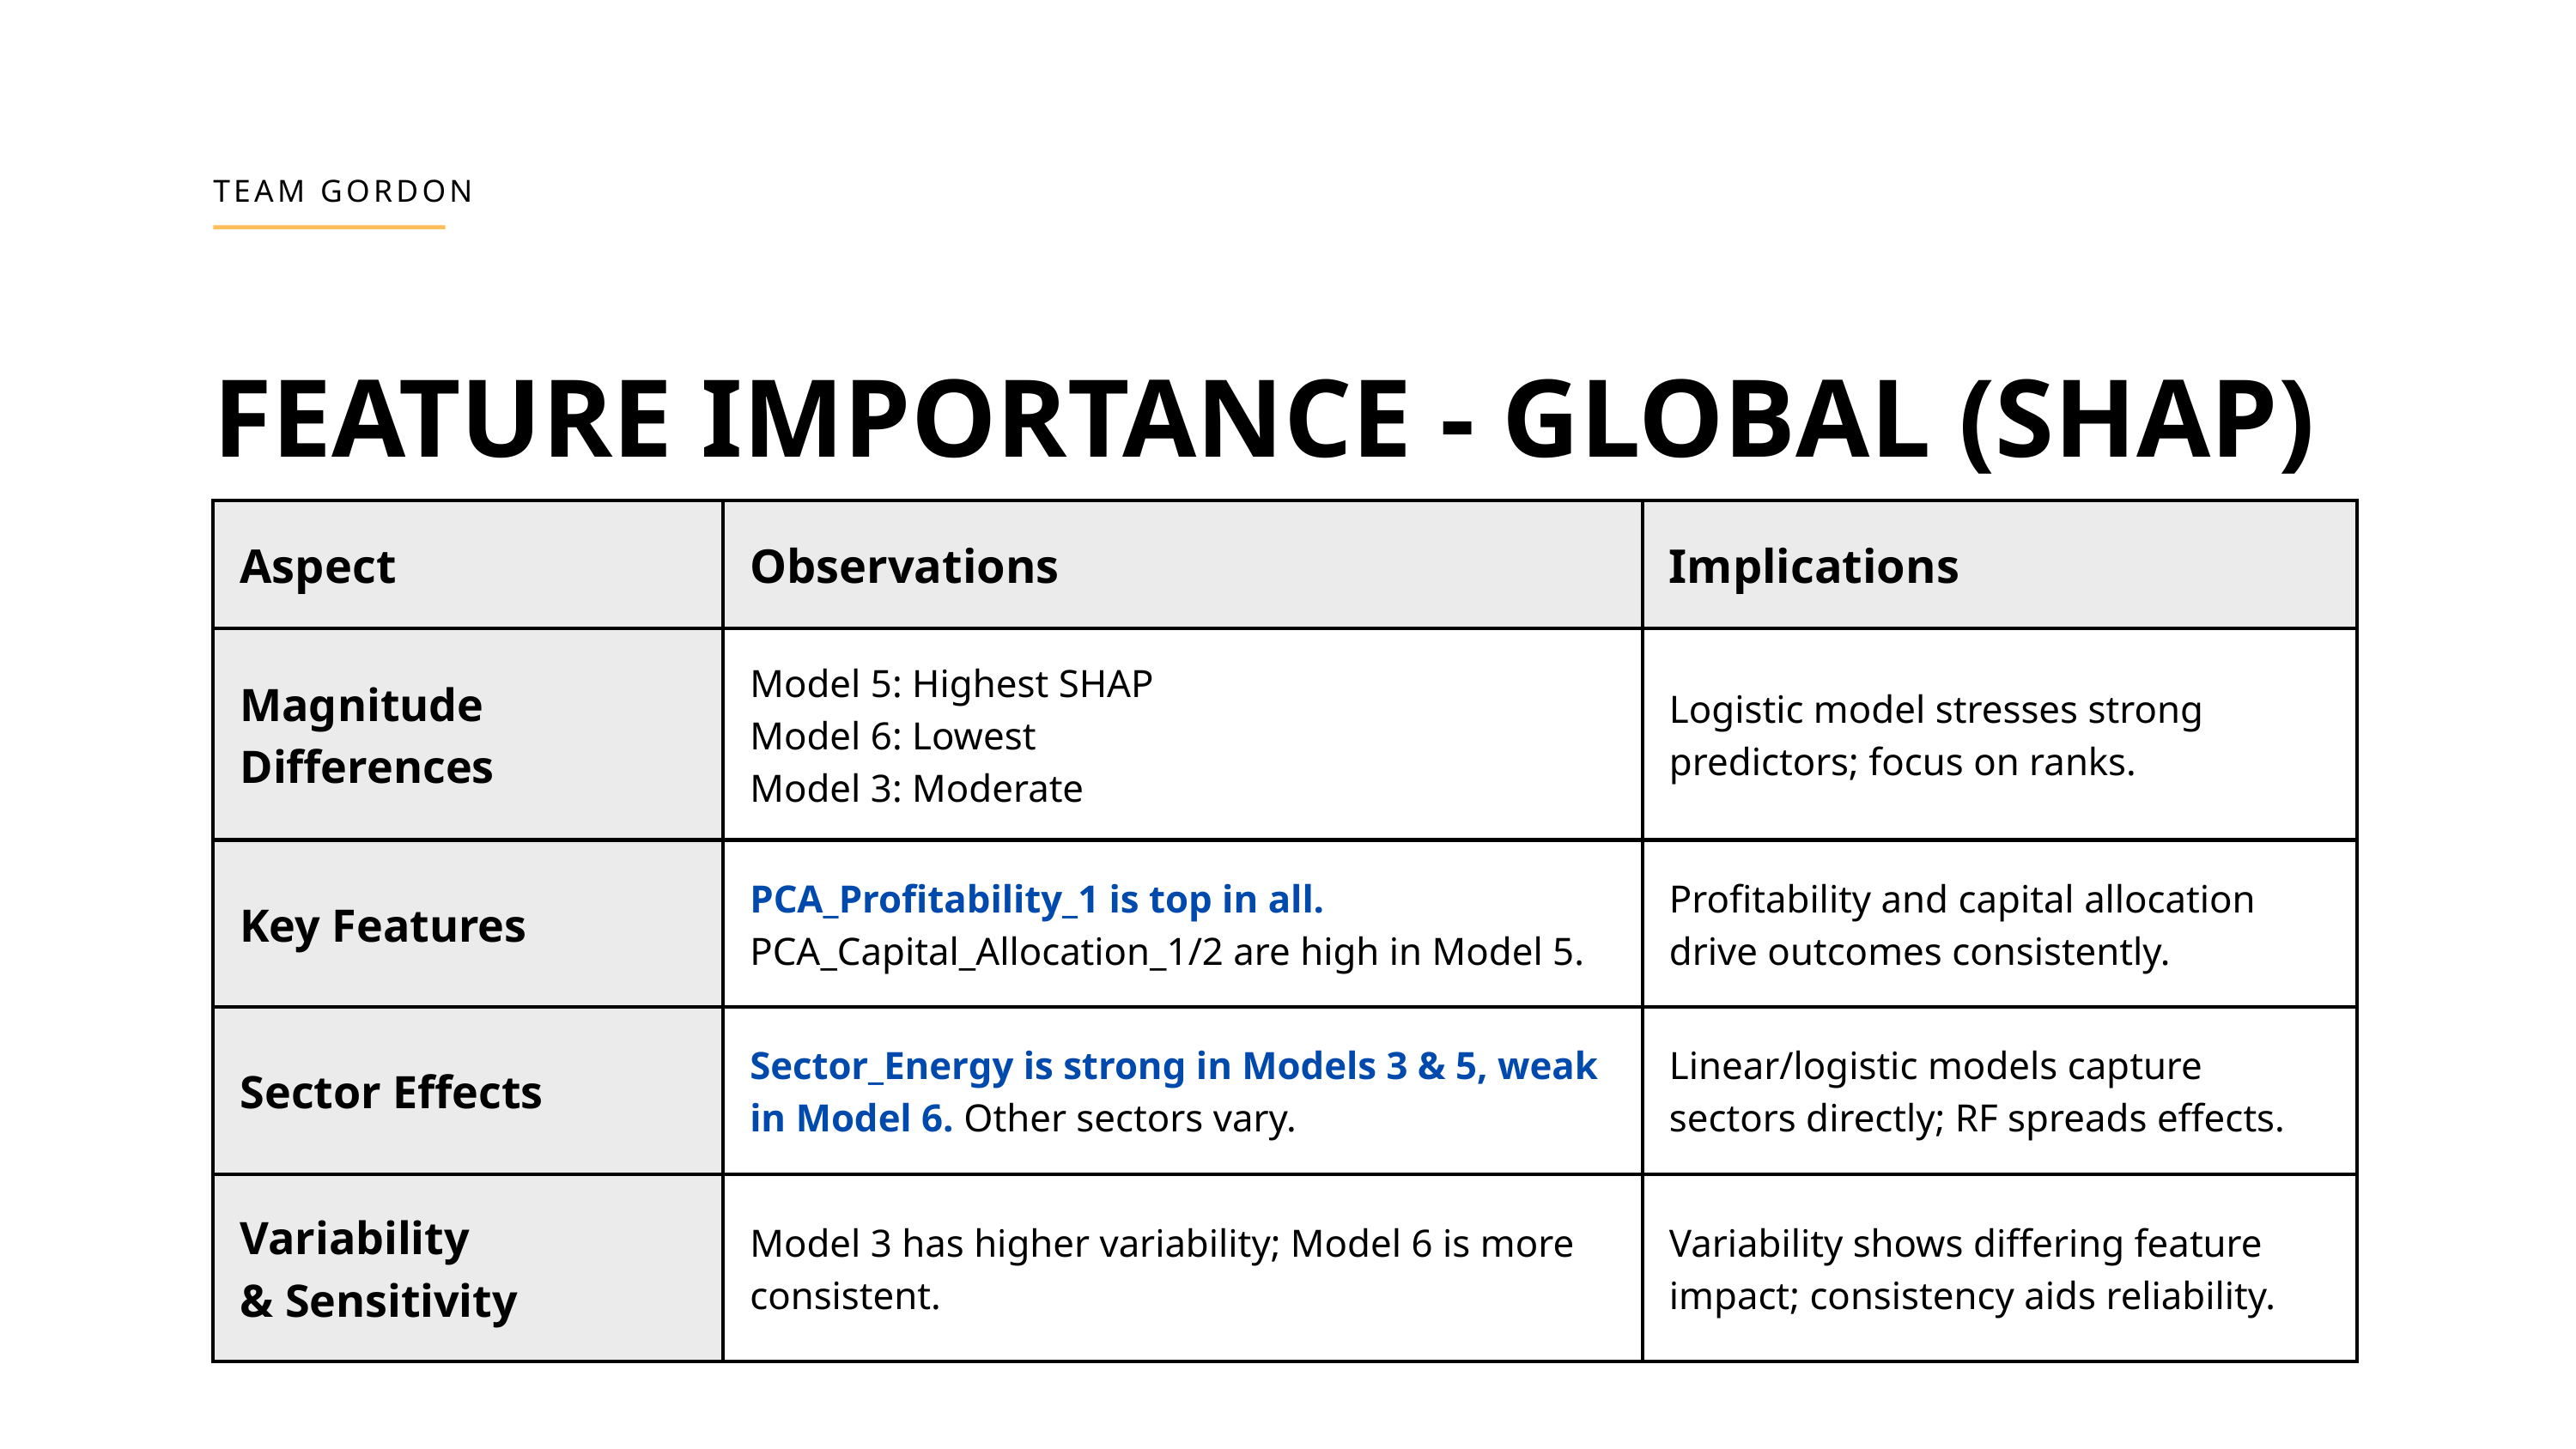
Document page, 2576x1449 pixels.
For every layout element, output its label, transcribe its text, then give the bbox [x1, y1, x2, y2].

table_cell Logistic model stresses strong predictors; focus on ranks. [1644, 630, 2355, 838]
table_header Implications [1644, 502, 2355, 627]
table_cell Model 3 has higher variability; Model 6 is more consistent. [725, 1176, 1641, 1360]
table_cell Sector_Energy is strong in Models 3 & 5, weak in Model 6. ​Other sectors vary. [725, 1009, 1641, 1173]
table_cell Profitability and capital allocation drive outcomes consistently. [1644, 842, 2355, 1005]
table_cell PCA_Profitability_1 is top in all. ​ PCA_Capital_Allocation_1/2 are high in Model 5. [725, 842, 1641, 1005]
table_cell Key Features [215, 842, 721, 1005]
table_header Aspect [215, 502, 721, 627]
text_box TEAM GORDON [213, 165, 572, 209]
table_cell Model 5: Highest SHAP Model 6: Lowest Model 3: Moderate [725, 630, 1641, 838]
table_cell Sector Effects [215, 1009, 721, 1173]
table_header Observations [725, 502, 1641, 627]
table_cell Variability & Sensitivity [215, 1176, 721, 1360]
table_cell Variability shows differing feature impact; consistency aids reliability. [1644, 1176, 2355, 1360]
text_box FEATURE IMPORTANCE - GLOBAL (SHAP) [213, 334, 2406, 479]
table_cell Linear/logistic models capture sectors directly; RF spreads effects. [1644, 1009, 2355, 1173]
table_cell Magnitude Differences [215, 630, 721, 838]
